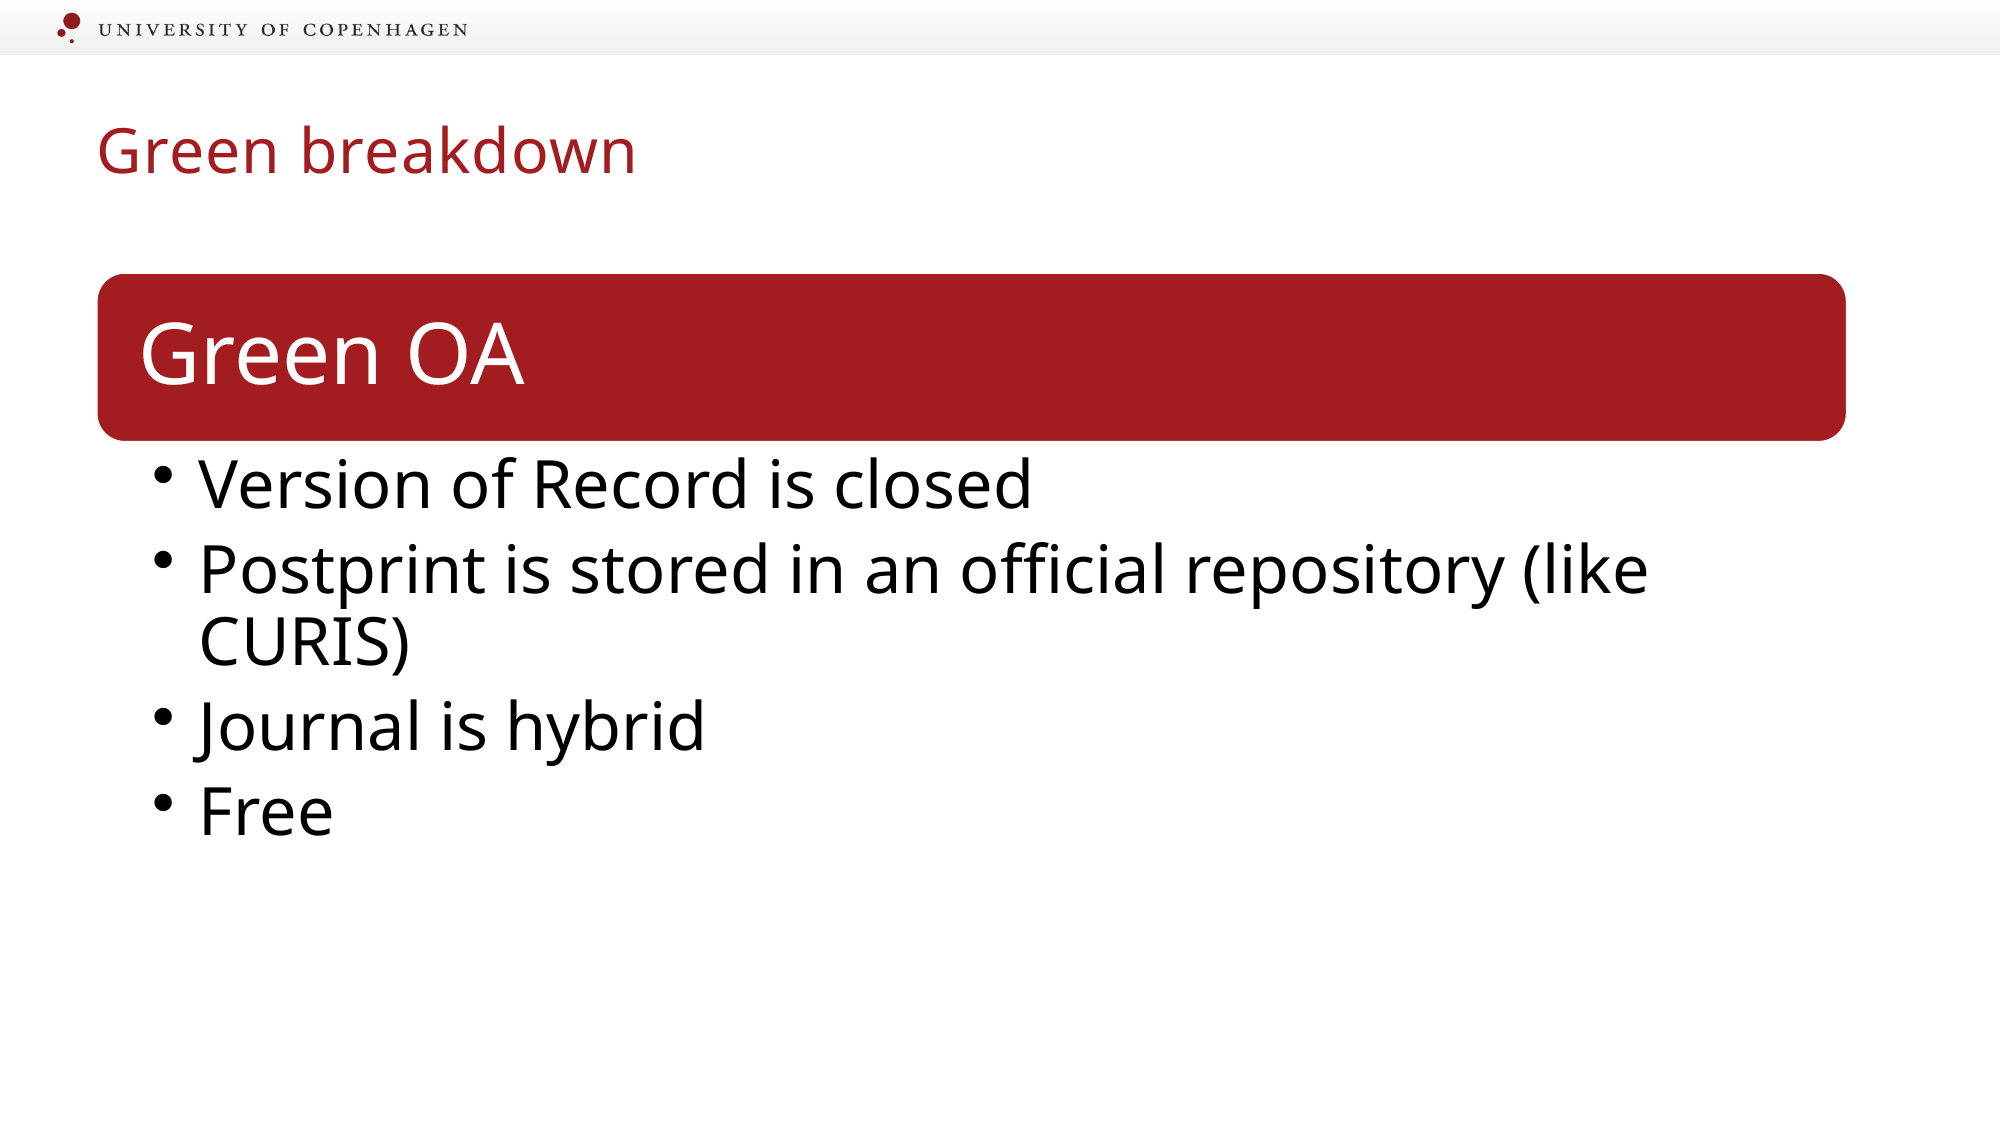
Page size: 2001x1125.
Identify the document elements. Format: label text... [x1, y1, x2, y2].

title Green breakdown [96, 110, 1904, 253]
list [96, 268, 1847, 1032]
picture [92, 15, 475, 42]
